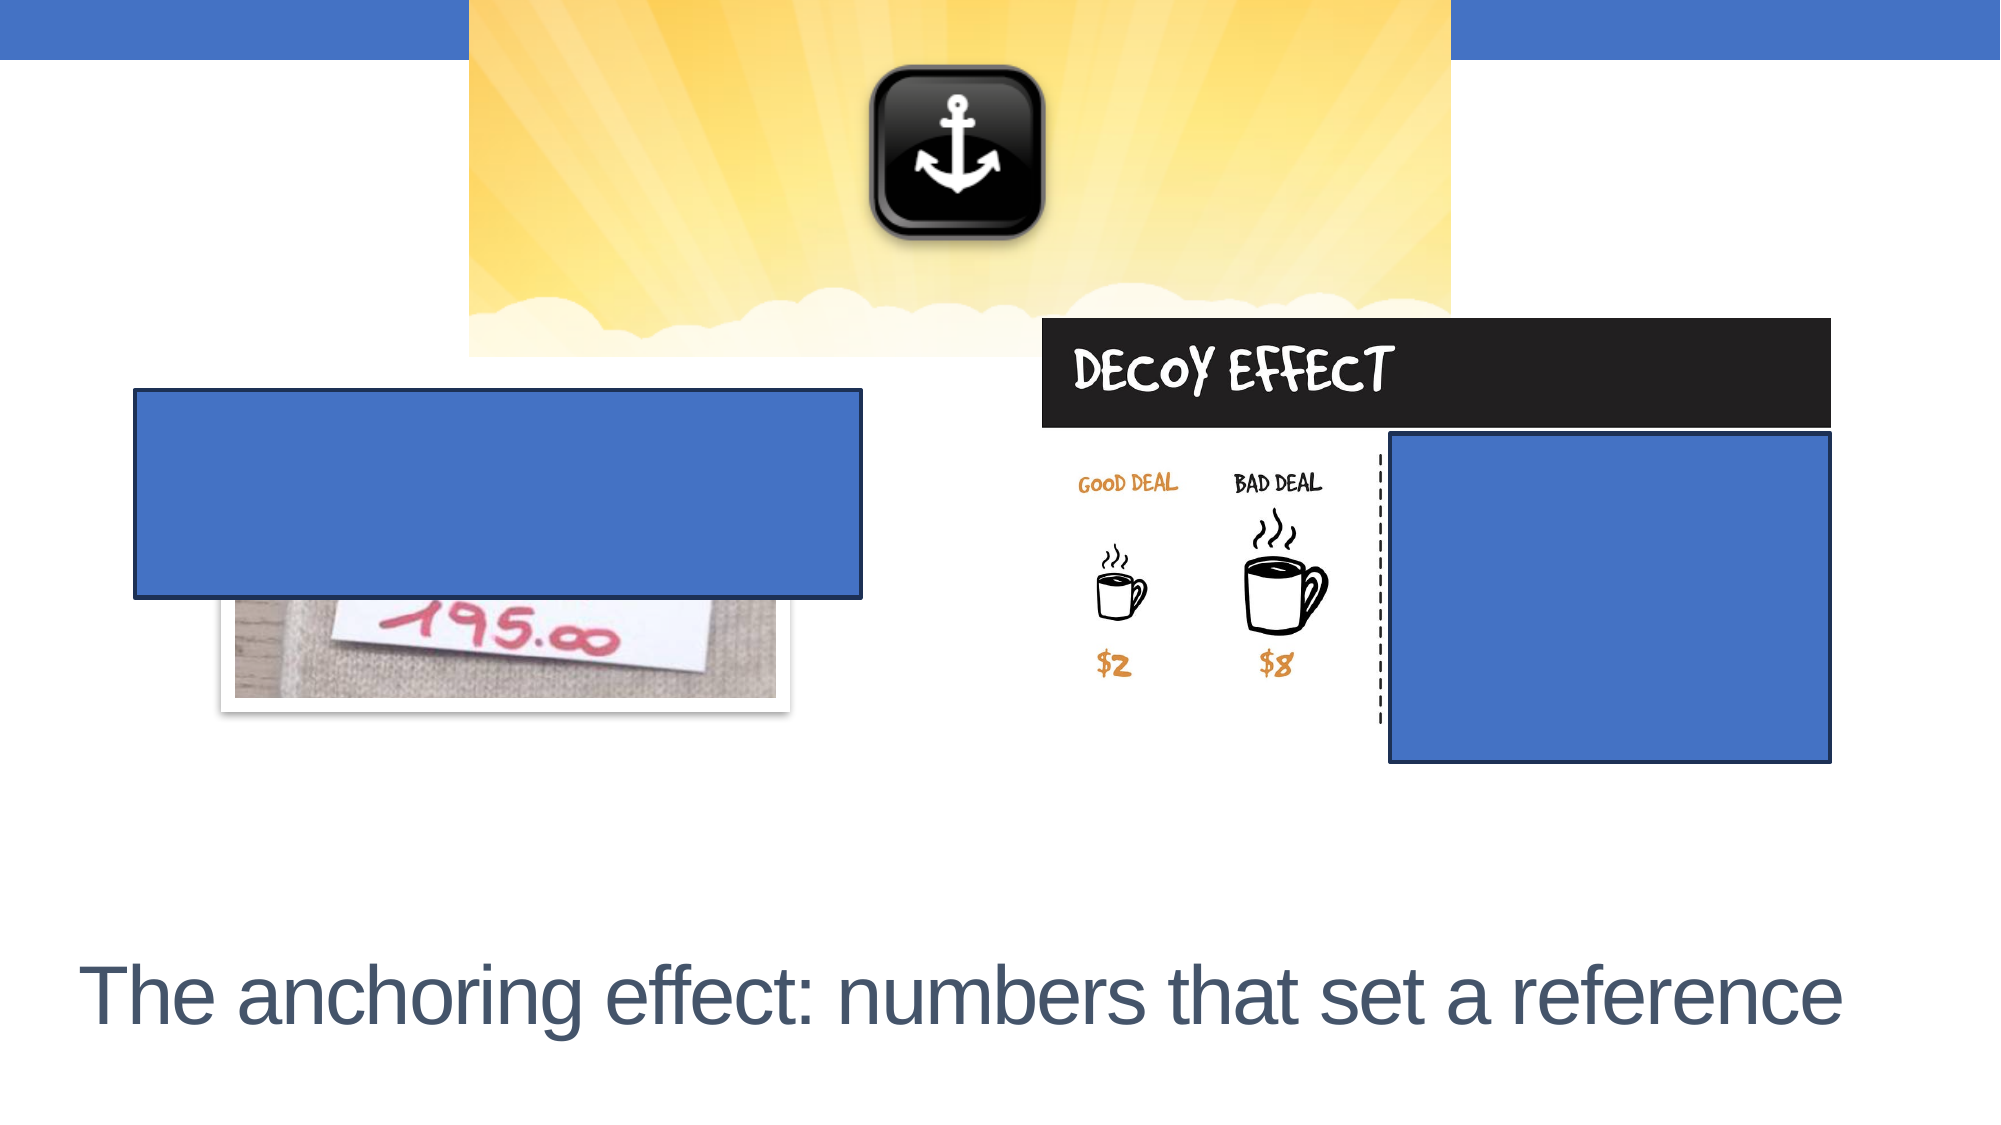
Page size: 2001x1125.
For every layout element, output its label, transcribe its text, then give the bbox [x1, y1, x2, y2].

picture [468, 0, 1831, 769]
picture [235, 427, 777, 698]
title The anchoring effect: numbers that set a reference [63, 897, 1969, 1086]
text_box [133, 388, 863, 600]
